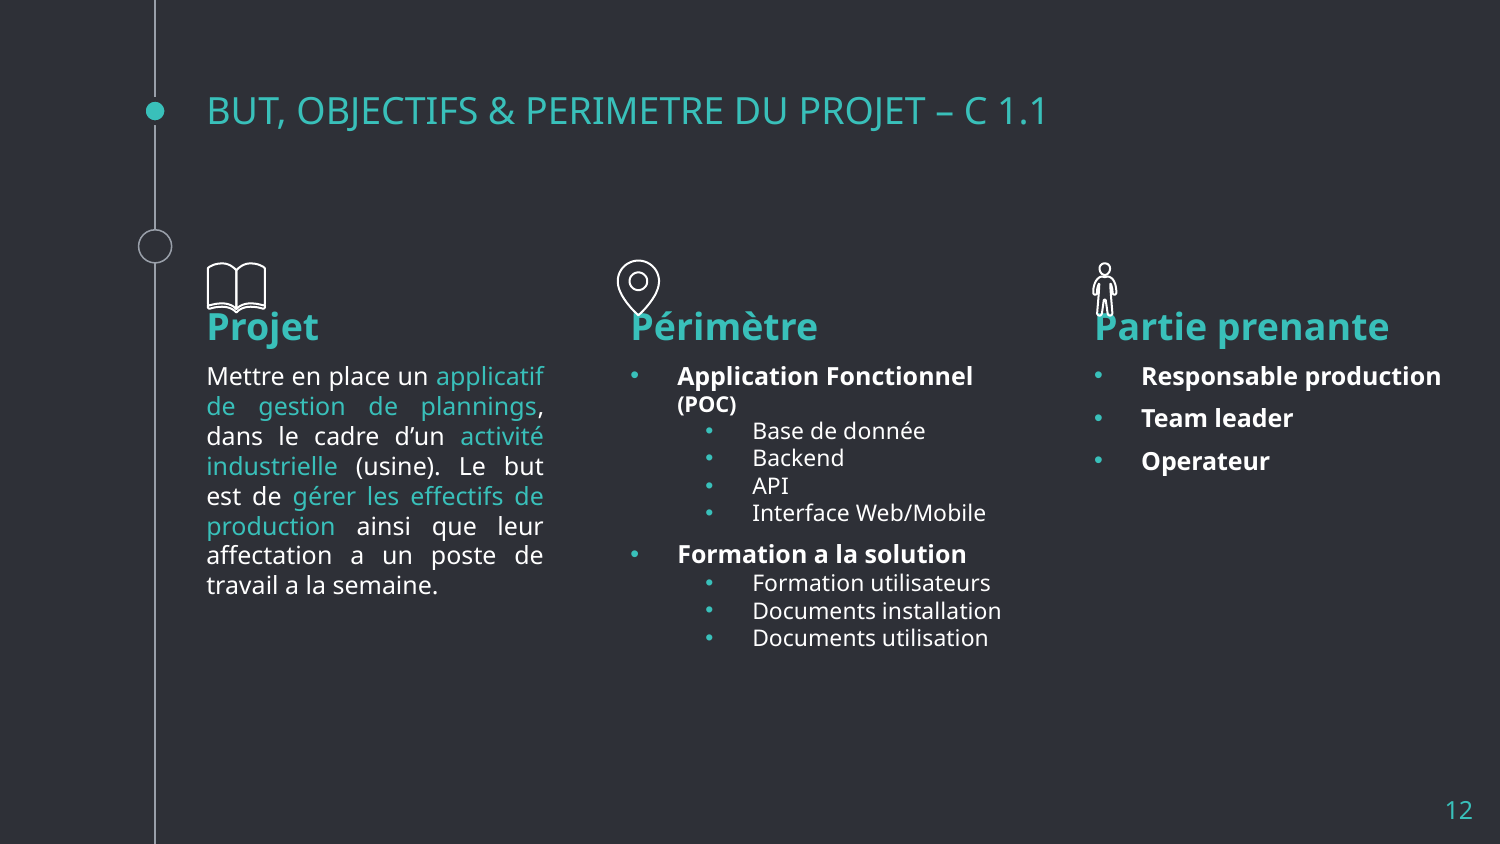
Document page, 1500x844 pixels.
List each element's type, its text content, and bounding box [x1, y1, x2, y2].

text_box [1093, 263, 1117, 316]
text_box Partie prenante Responsable production Team leader Operateur [1079, 287, 1500, 730]
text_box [207, 263, 266, 313]
text_box Périmètre Application Fonctionnel (POC) Base de donnée Backend API Interface Web/Mobile Formation a la solution Formation utilisateurs Documents installation Documents utilisation [615, 287, 1042, 730]
slide_number 12 [1398, 779, 1489, 832]
list Projet Mettre en place un applicatif de gestion de plannings, dans le cadre d’un activité industrielle (usine). Le but est de gérer les effectifs de production ainsi que leur affectation a un poste de travail a la semaine. [191, 287, 560, 624]
title BUT, OBJECTIFS & PERIMETRE DU PROJET – C 1.1 [191, 90, 1317, 147]
